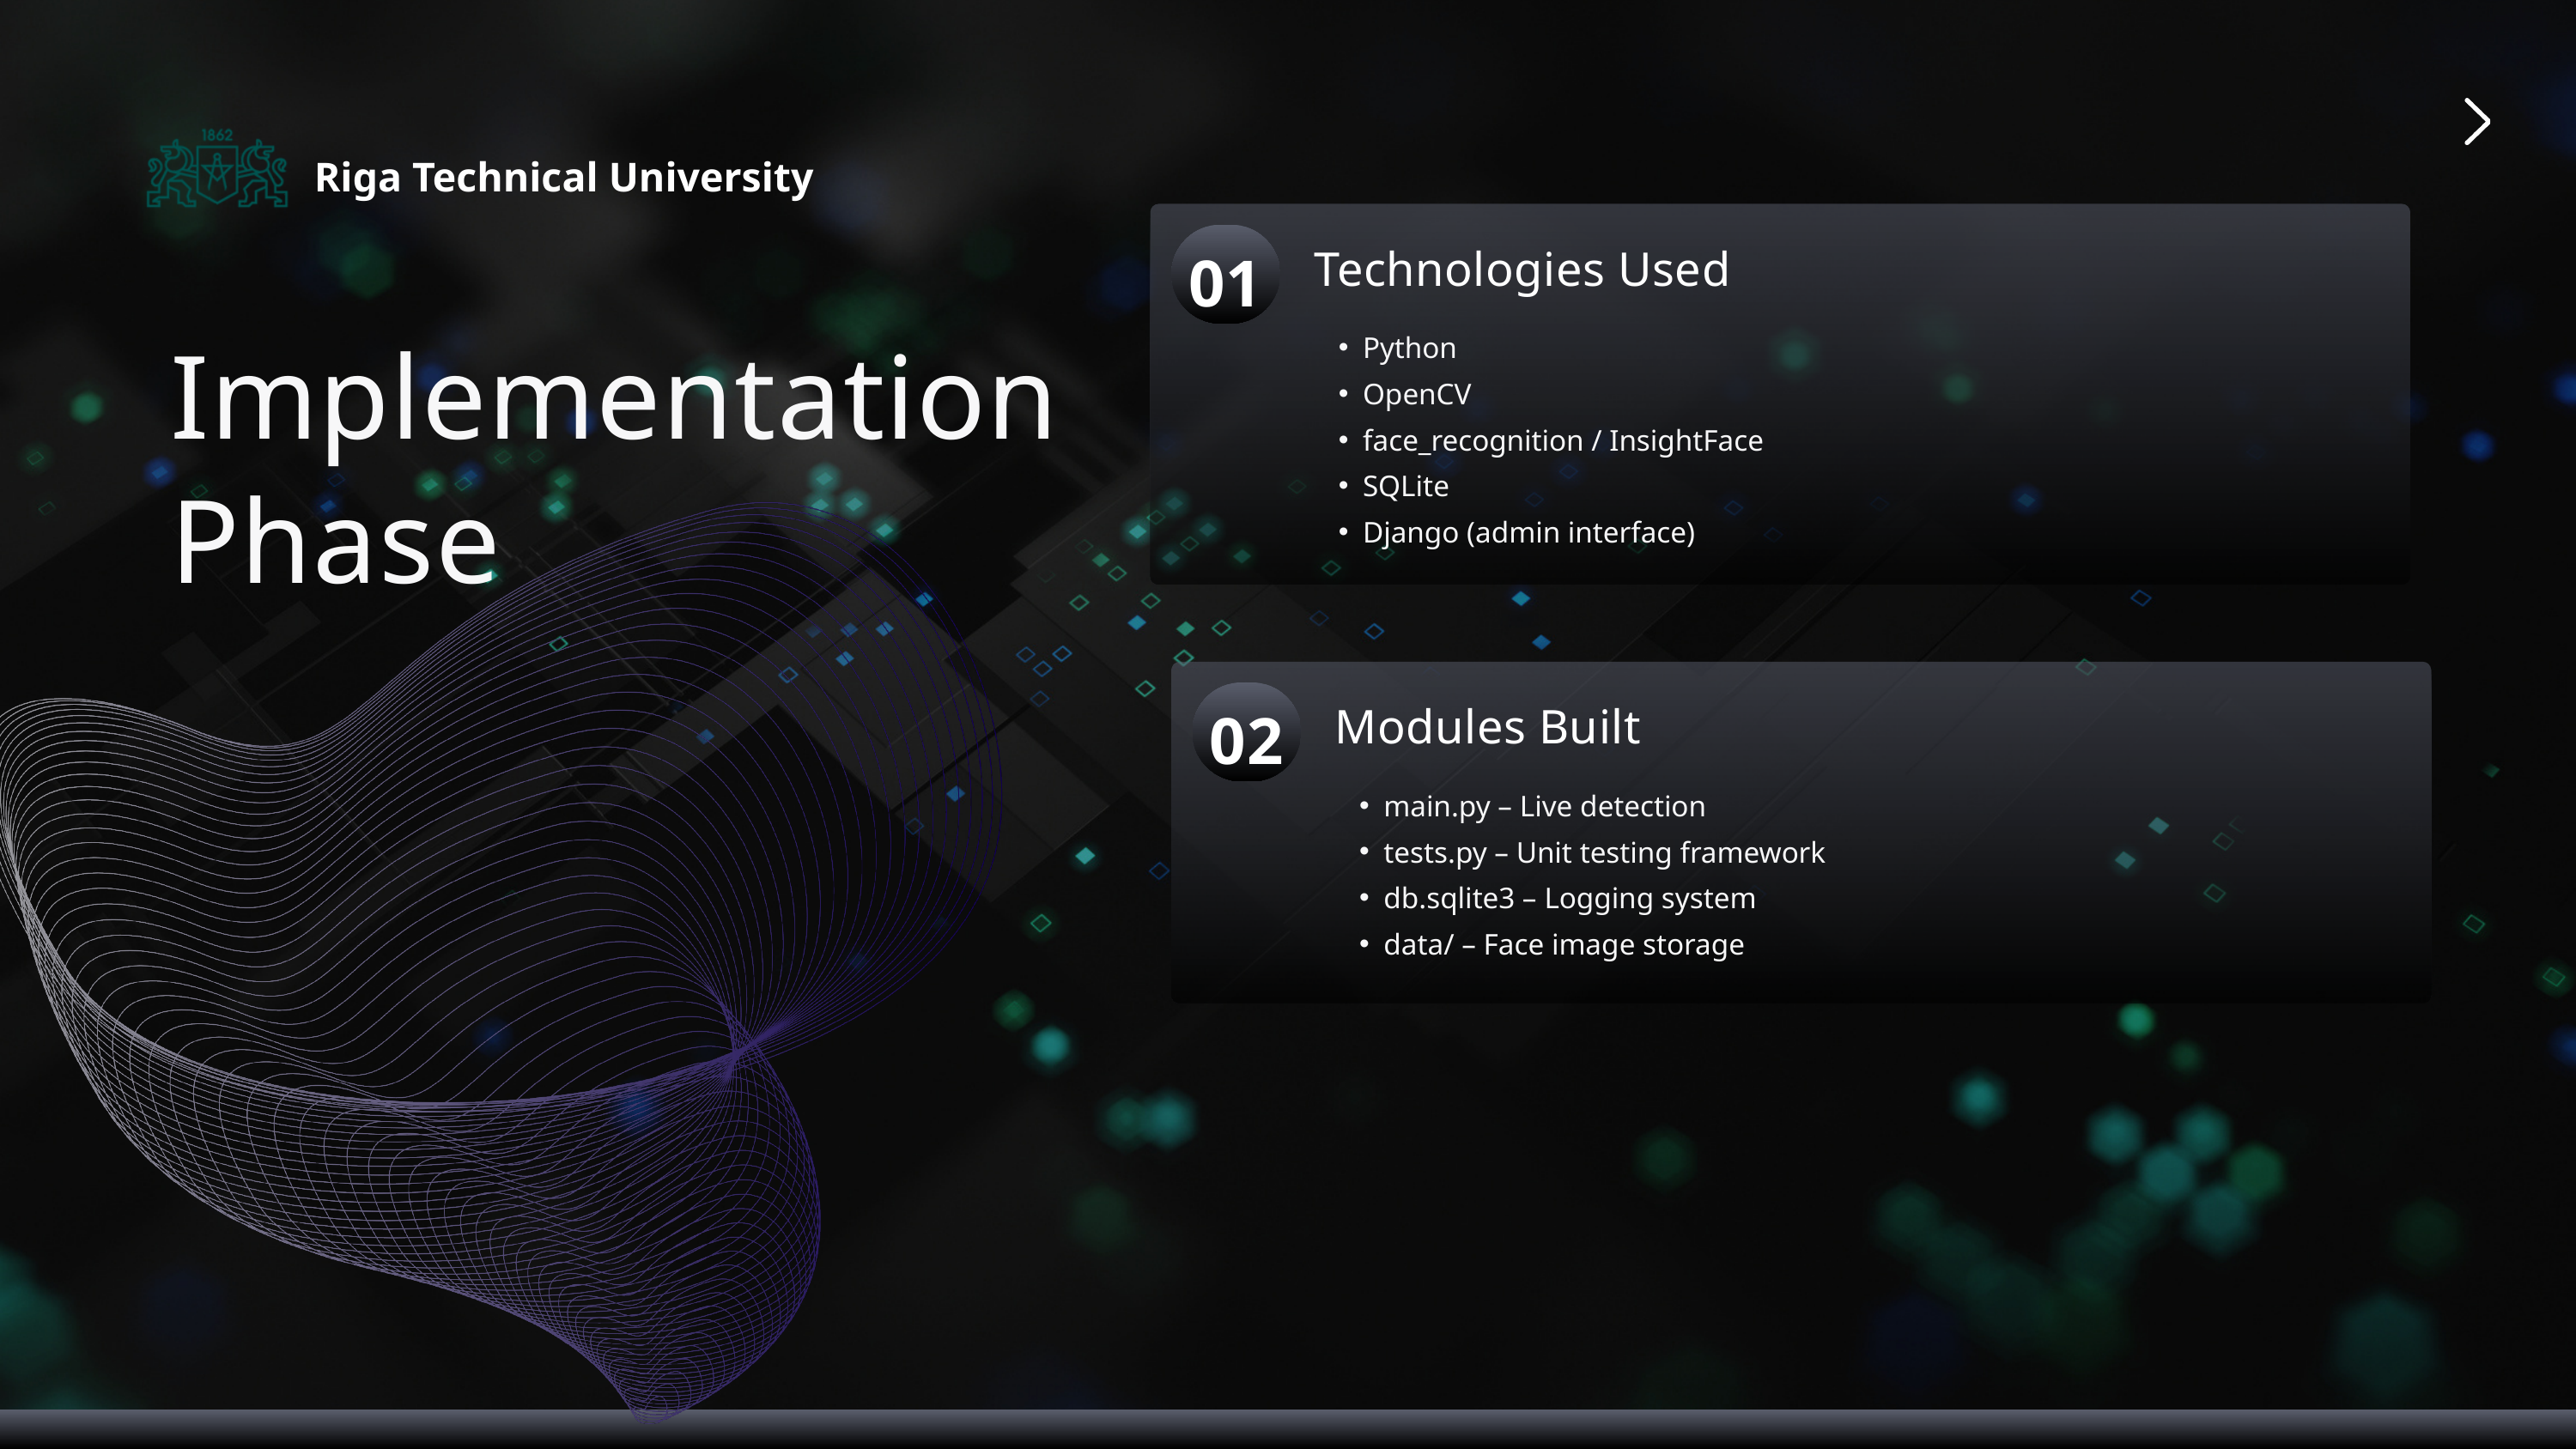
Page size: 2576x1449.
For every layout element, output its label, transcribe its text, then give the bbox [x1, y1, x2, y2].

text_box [1192, 682, 1302, 782]
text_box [1150, 203, 2411, 585]
text_box Python OpenCV face_recognition / InsightFace SQLite Django (admin interface) [1314, 591, 2366, 595]
text_box [0, 499, 1006, 1408]
text_box [112, 123, 314, 218]
text_box Implementation Phase [170, 318, 1088, 606]
text_box Riga Technical University [313, 148, 848, 200]
text_box [0, 0, 2576, 1408]
text_box [2464, 98, 2491, 145]
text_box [0, 1410, 2576, 1449]
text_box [1170, 224, 1281, 324]
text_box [1170, 661, 2432, 1003]
